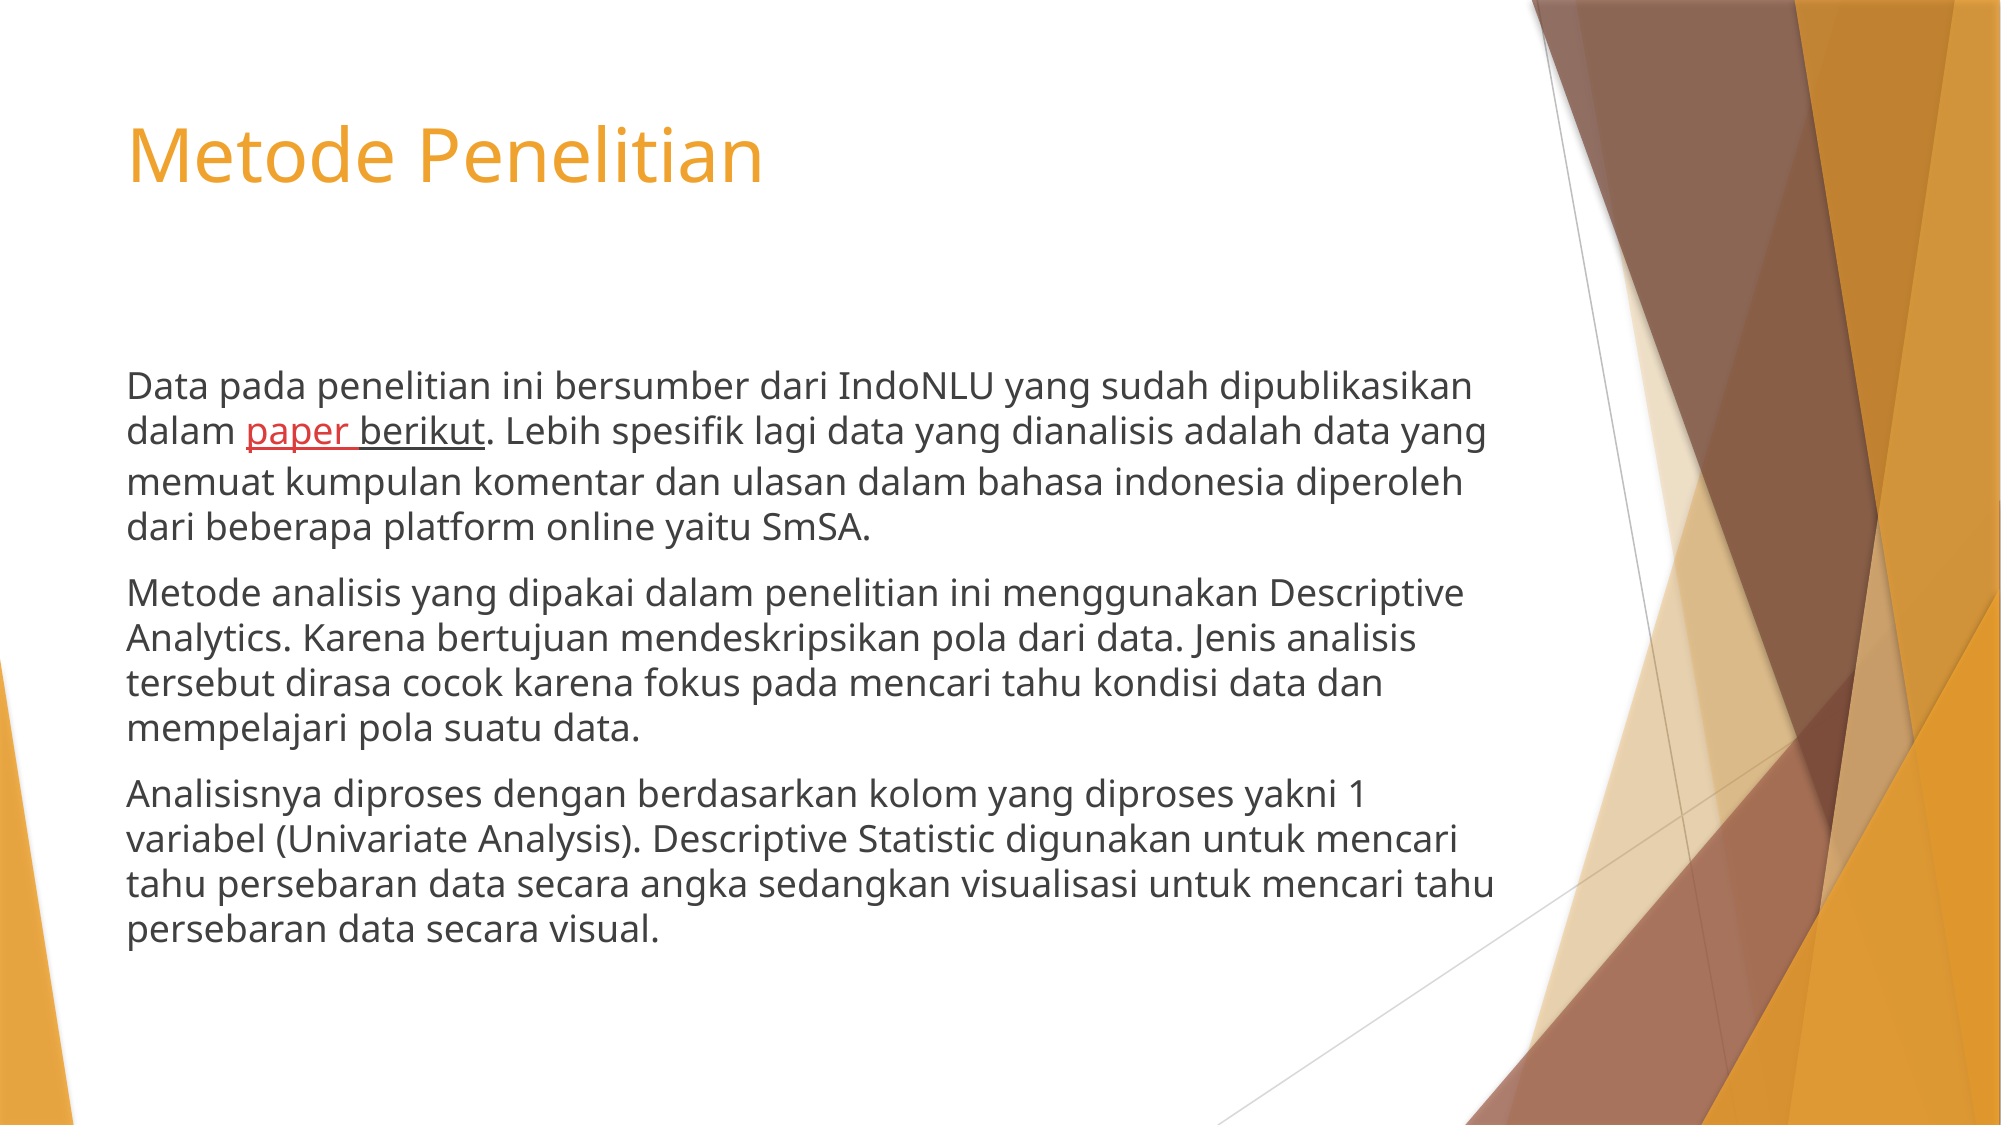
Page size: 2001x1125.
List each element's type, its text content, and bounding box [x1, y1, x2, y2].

list Data pada penelitian ini bersumber dari IndoNLU yang sudah dipublikasikan dalam paper berikut. Lebih spesifik lagi data yang dianalisis adalah data yang memuat kumpulan komentar dan ulasan dalam bahasa indonesia diperoleh dari beberapa platform online yaitu SmSA. Metode analisis yang dipakai dalam penelitian ini menggunakan Descriptive Analytics. Karena bertujuan mendeskripsikan pola dari data. Jenis analisis tersebut dirasa cocok karena fokus pada mencari tahu kondisi data dan mempelajari pola suatu data. Analisisnya diproses dengan berdasarkan kolom yang diproses yakni 1 variabel (Univariate Analysis). Descriptive Statistic digunakan untuk mencari tahu persebaran data secara angka sedangkan visualisasi untuk mencari tahu persebaran data secara visual. [111, 354, 1522, 992]
title Metode Penelitian [111, 99, 1522, 317]
